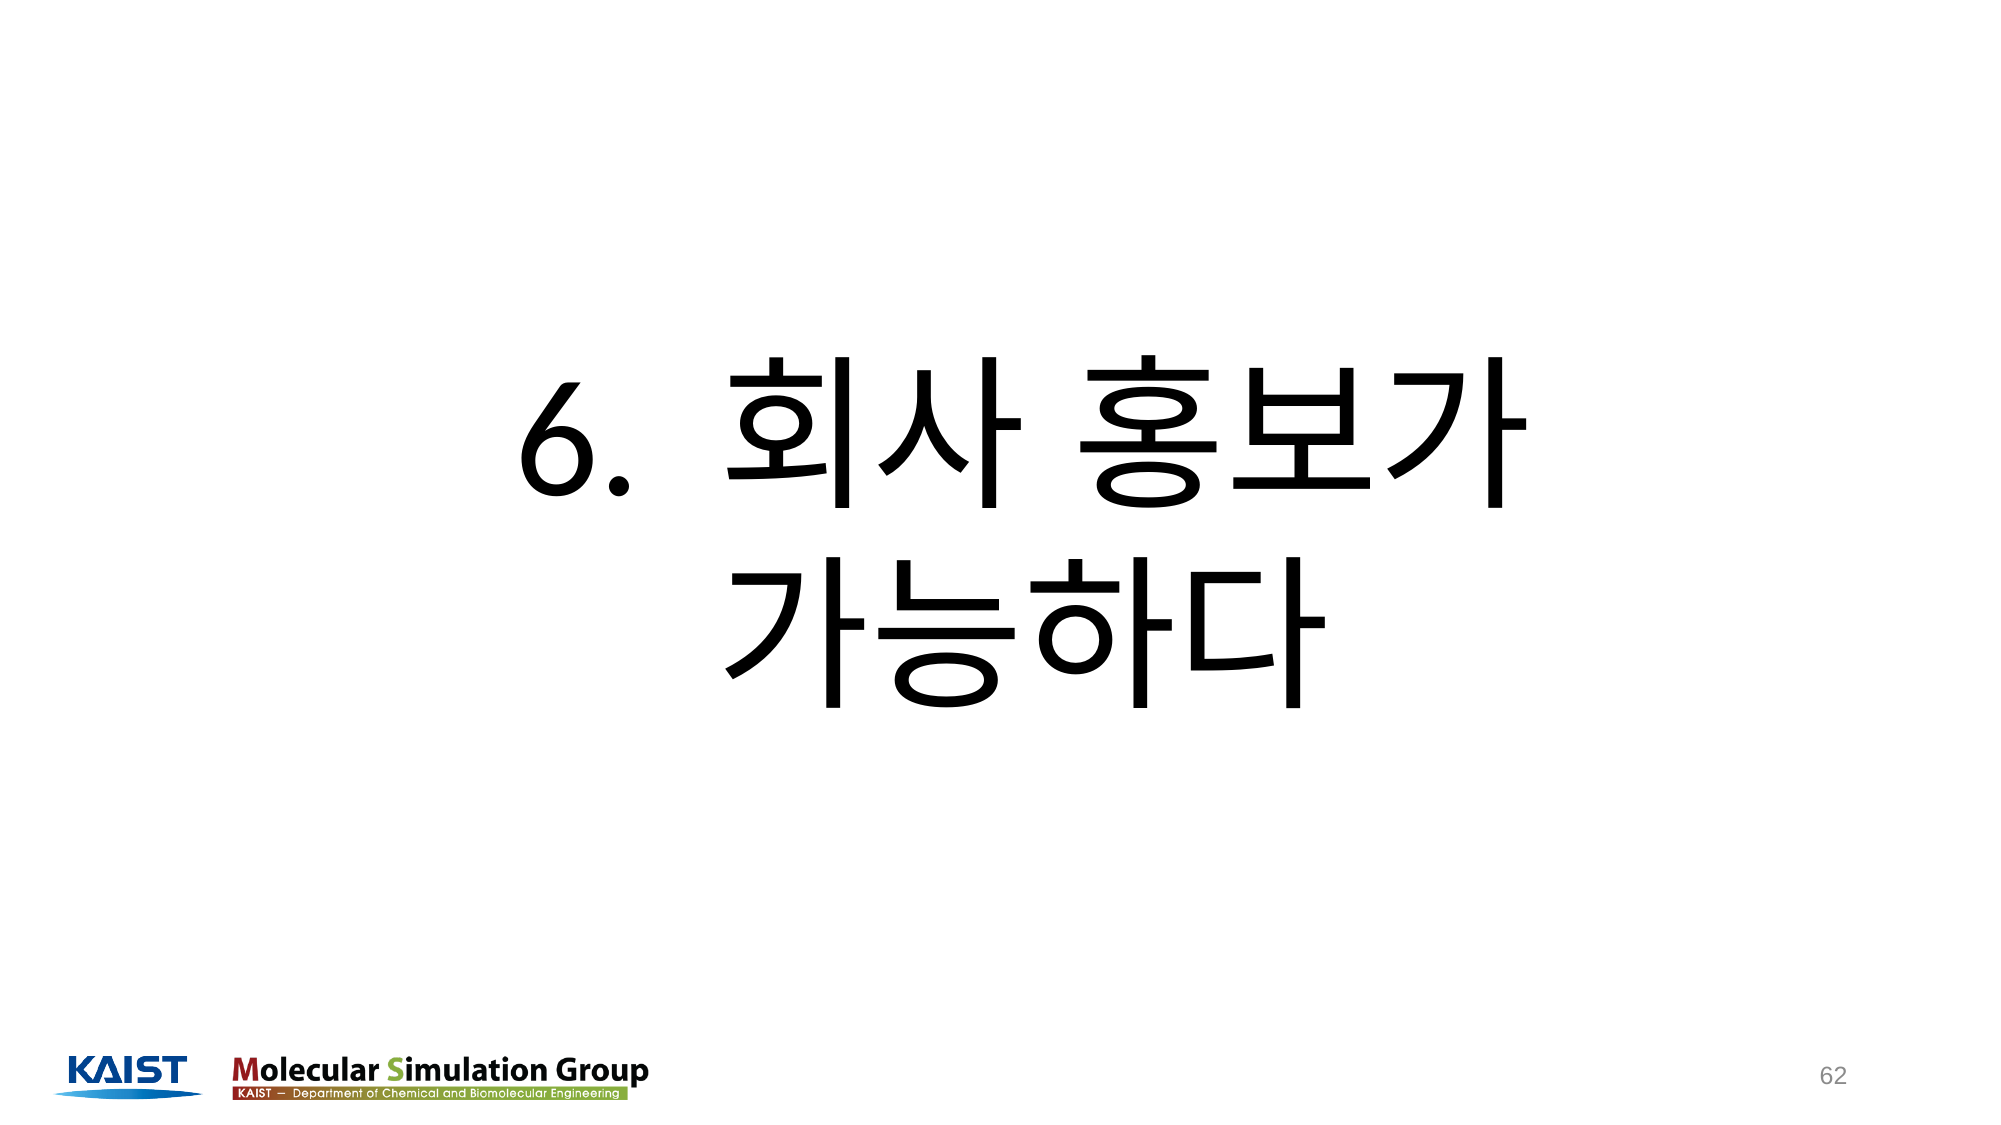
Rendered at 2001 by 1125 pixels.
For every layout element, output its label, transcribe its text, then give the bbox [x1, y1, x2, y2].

slide_number 62 [1781, 1051, 1863, 1098]
picture [38, 1052, 218, 1103]
text_box 6. 회사 홍보가 가능하다 [477, 321, 1570, 737]
picture [231, 1052, 649, 1100]
